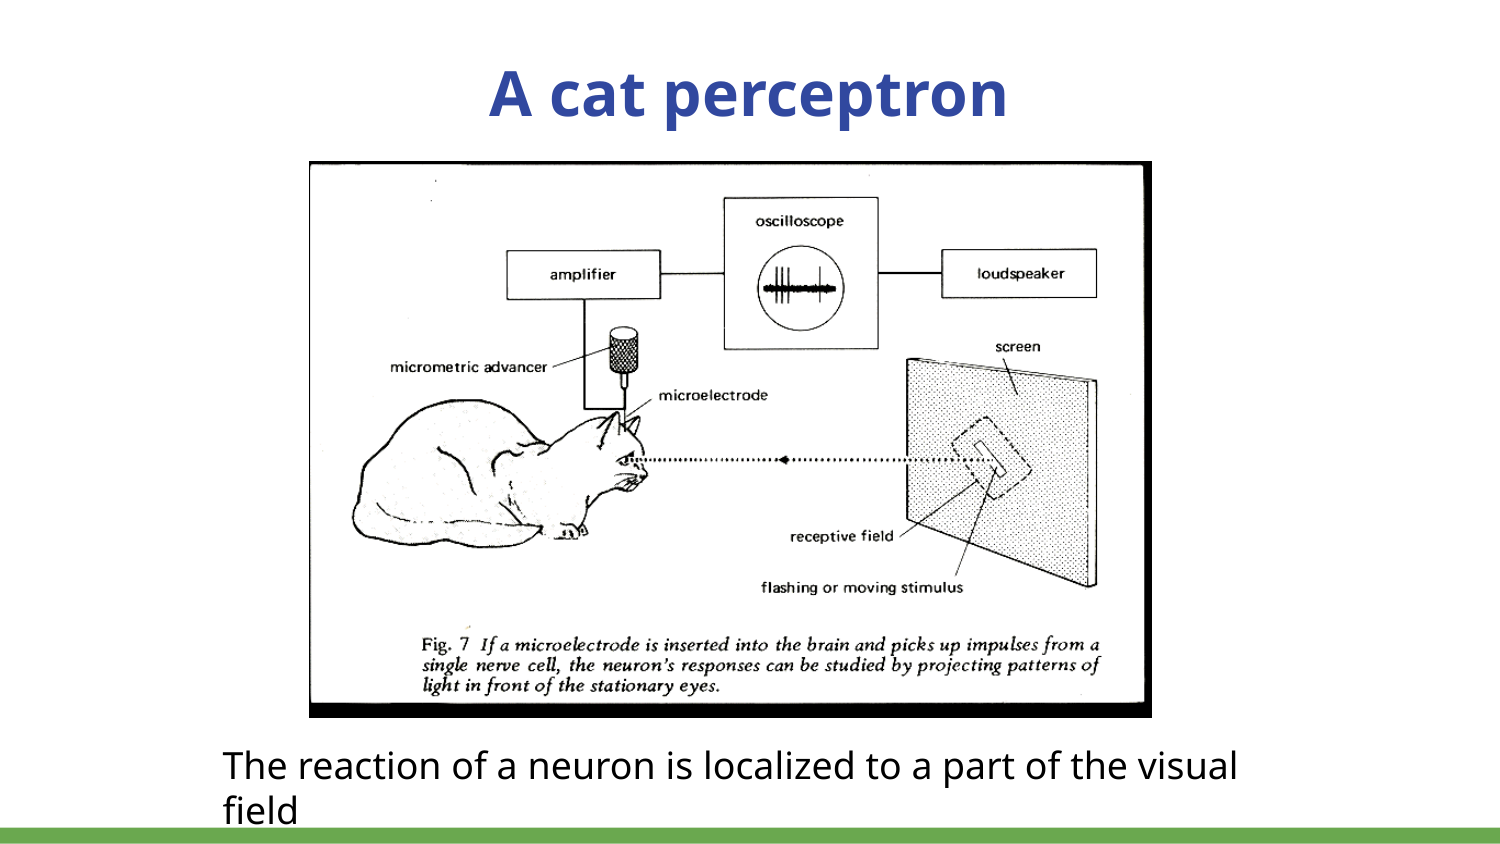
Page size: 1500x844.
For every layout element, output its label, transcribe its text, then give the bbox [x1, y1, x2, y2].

text_box A cat perceptron [380, 54, 1120, 92]
picture [309, 160, 1152, 718]
text_box The reaction of a neuron is localized to a part of the visual field [207, 734, 1293, 844]
